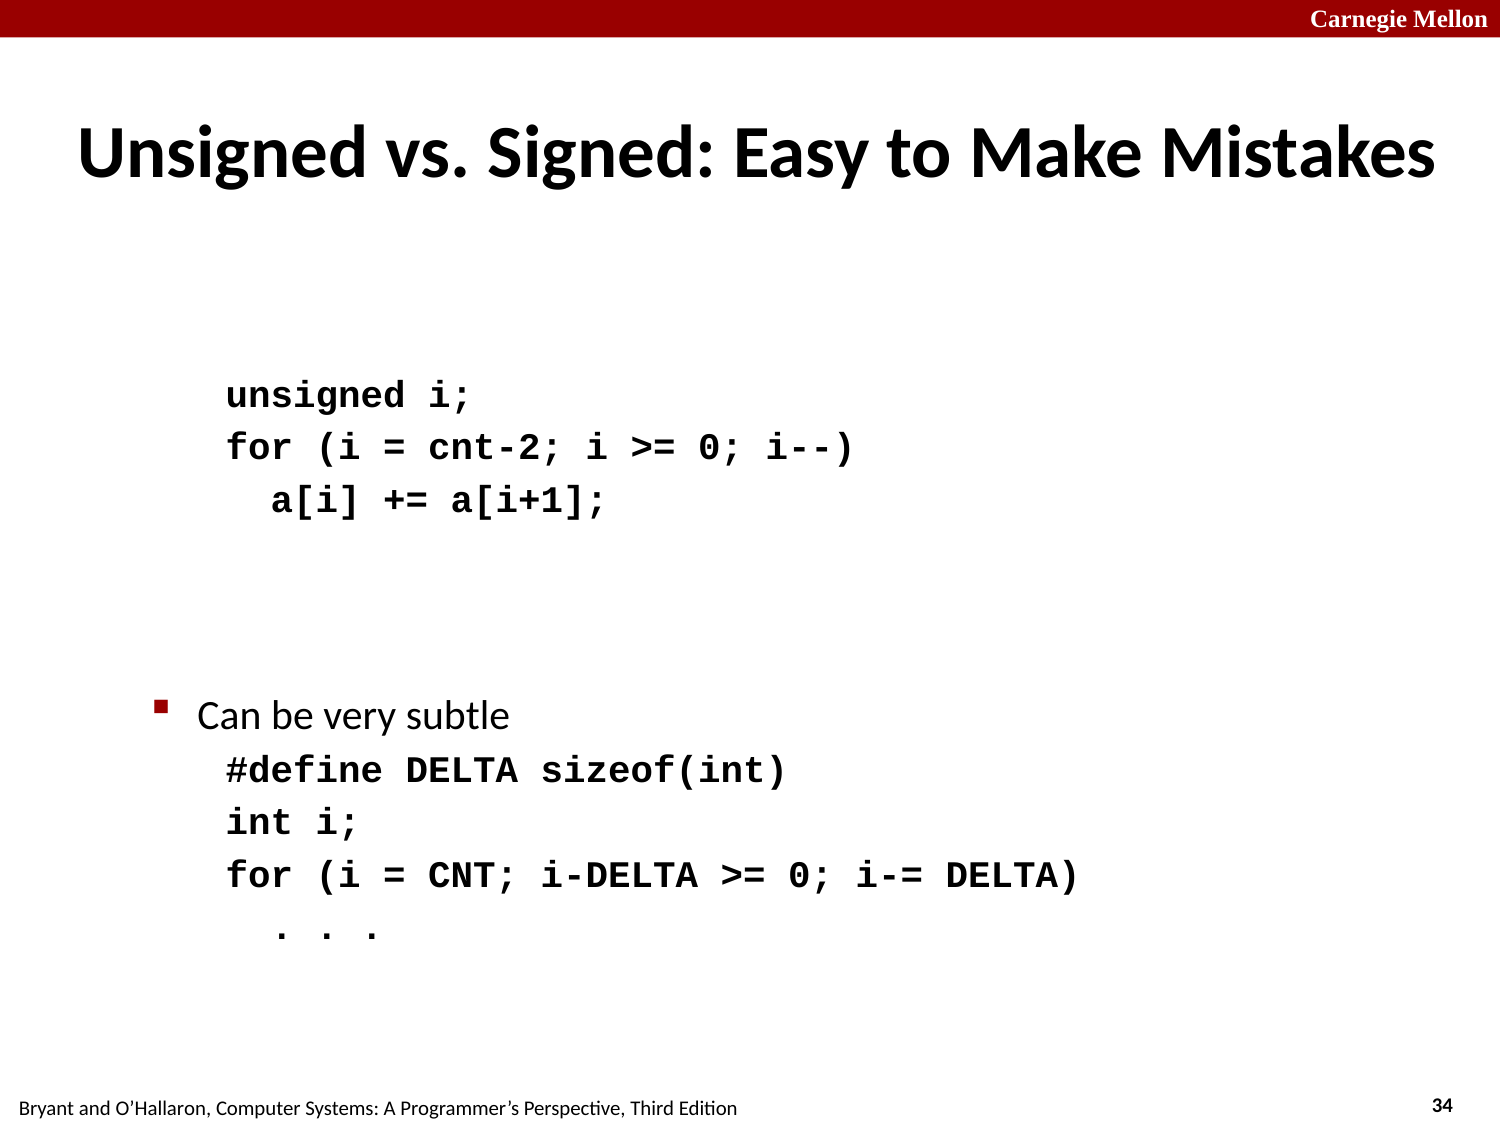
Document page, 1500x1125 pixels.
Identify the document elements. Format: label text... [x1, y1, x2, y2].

title Unsigned vs. Signed: Easy to Make Mistakes [62, 99, 1476, 195]
list unsigned i; for (i = cnt-2; i >= 0; i--) a[i] += a[i+1]; Can be very subtle #define DELTA sizeof(int) int i; for (i = CNT; i-DELTA >= 0; i-= DELTA) . . . [60, 362, 1424, 1125]
